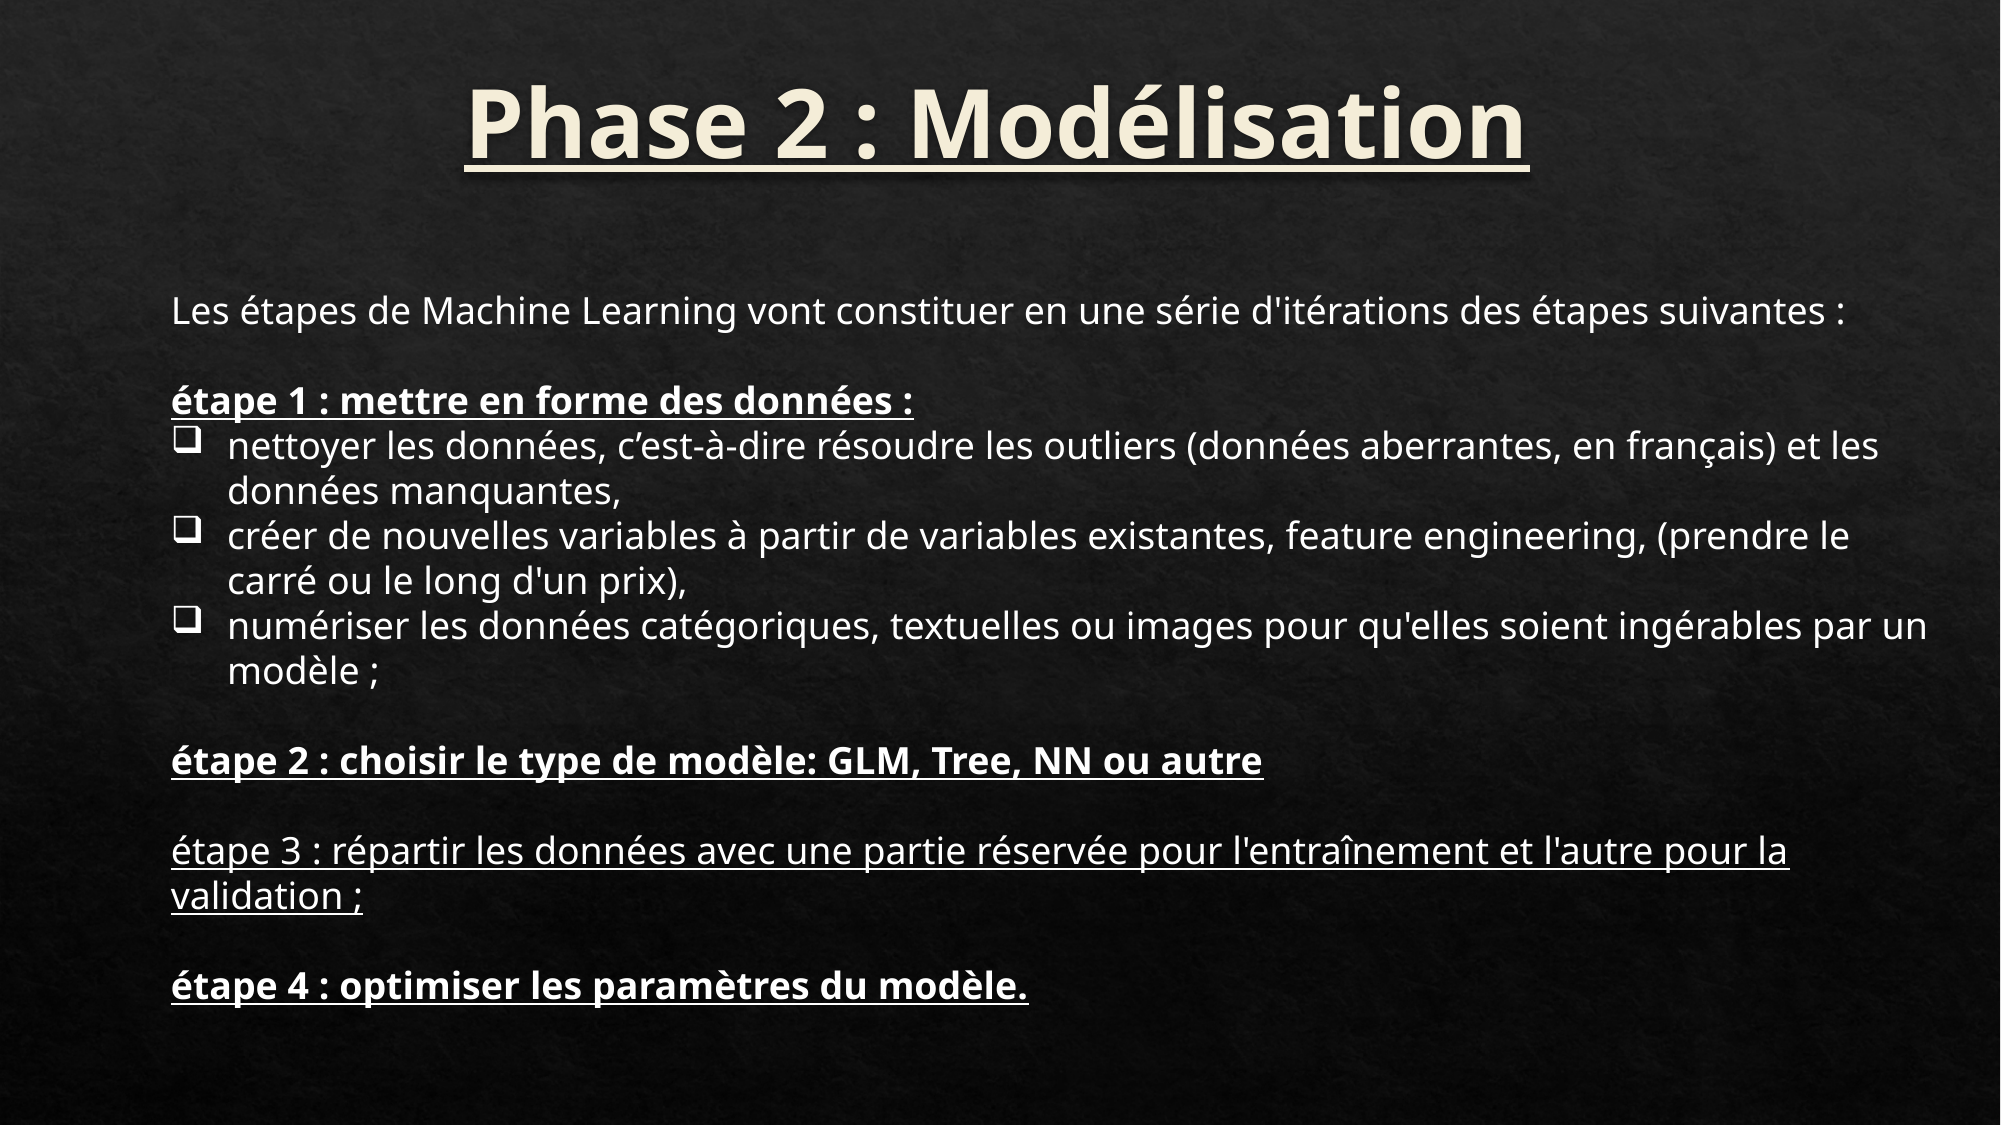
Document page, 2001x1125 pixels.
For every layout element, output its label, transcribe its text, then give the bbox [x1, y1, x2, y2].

title Phase 2 : Modélisation [147, 23, 1847, 231]
text_box Les étapes de Machine Learning vont constituer en une série d'itérations des étapes suivantes : étape 1 : mettre en forme des données : nettoyer les données, c’est-à-dire résoudre les outliers (données aberrantes, en français) et les données manquantes, créer de nouvelles variables à partir de variables existantes, feature engineering, (prendre le carré ou le long d'un prix), numériser les données catégoriques, textuelles ou images pour qu'elles soient ingérables par un modèle ; étape 2 : choisir le type de modèle: GLM, Tree, NN ou autre étape 3 : répartir les données avec une partie réservée pour l'entraînement et l'autre pour la validation ; étape 4 : optimiser les paramètres du modèle. [156, 279, 1946, 1015]
